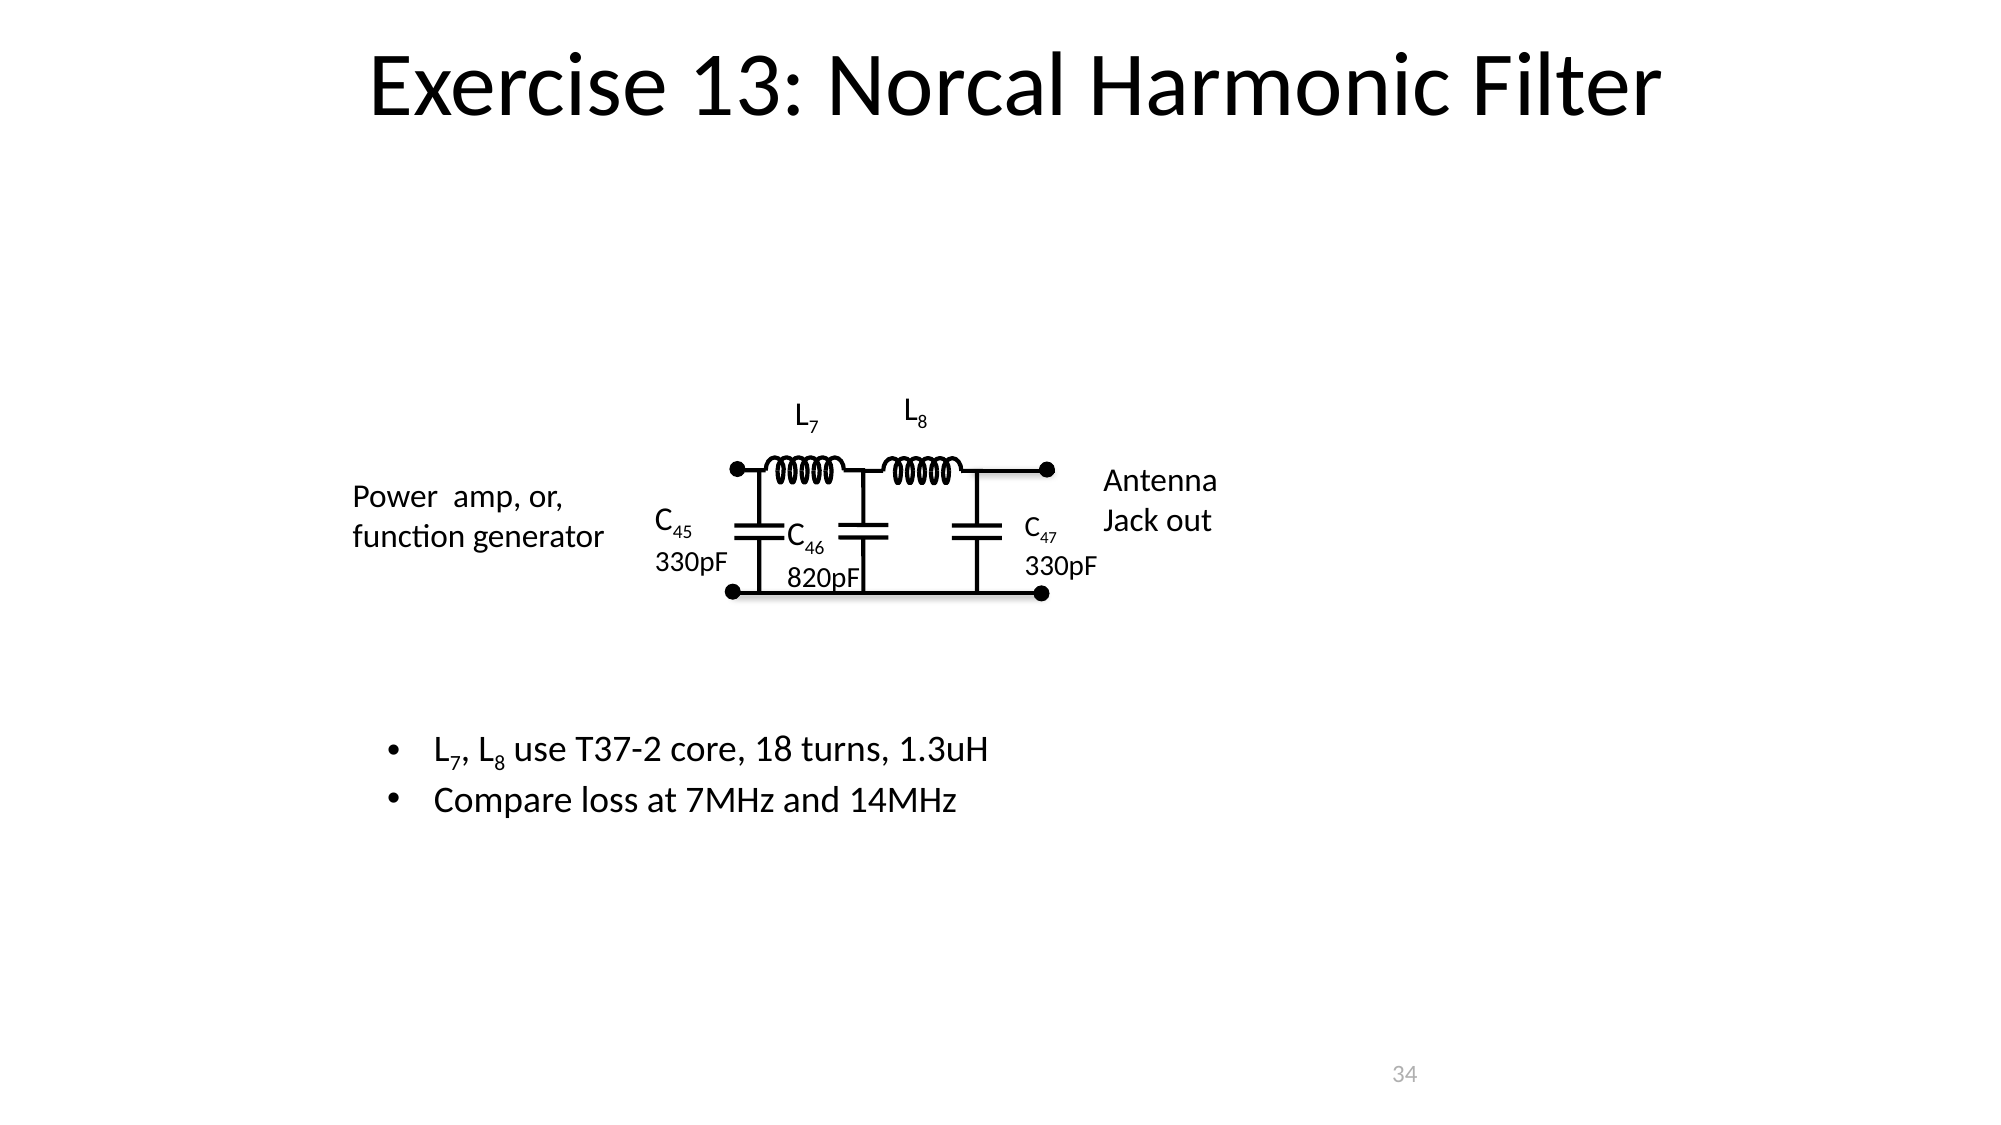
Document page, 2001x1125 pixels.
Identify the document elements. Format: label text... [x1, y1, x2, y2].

text_box Power amp, or, function generator [345, 466, 626, 562]
text_box L7, L8 use T37-2 core, 18 turns, 1.3uH Compare loss at 7MHz and 14MHz [379, 716, 1397, 873]
text_box Exercise 13: Norcal Harmonic Filter [132, 24, 1901, 135]
slide_number 34 [1074, 738, 1425, 1125]
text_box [647, 379, 1056, 601]
text_box C47 330pF [1056, 499, 1129, 589]
text_box Antenna Jack out [1095, 450, 1236, 546]
